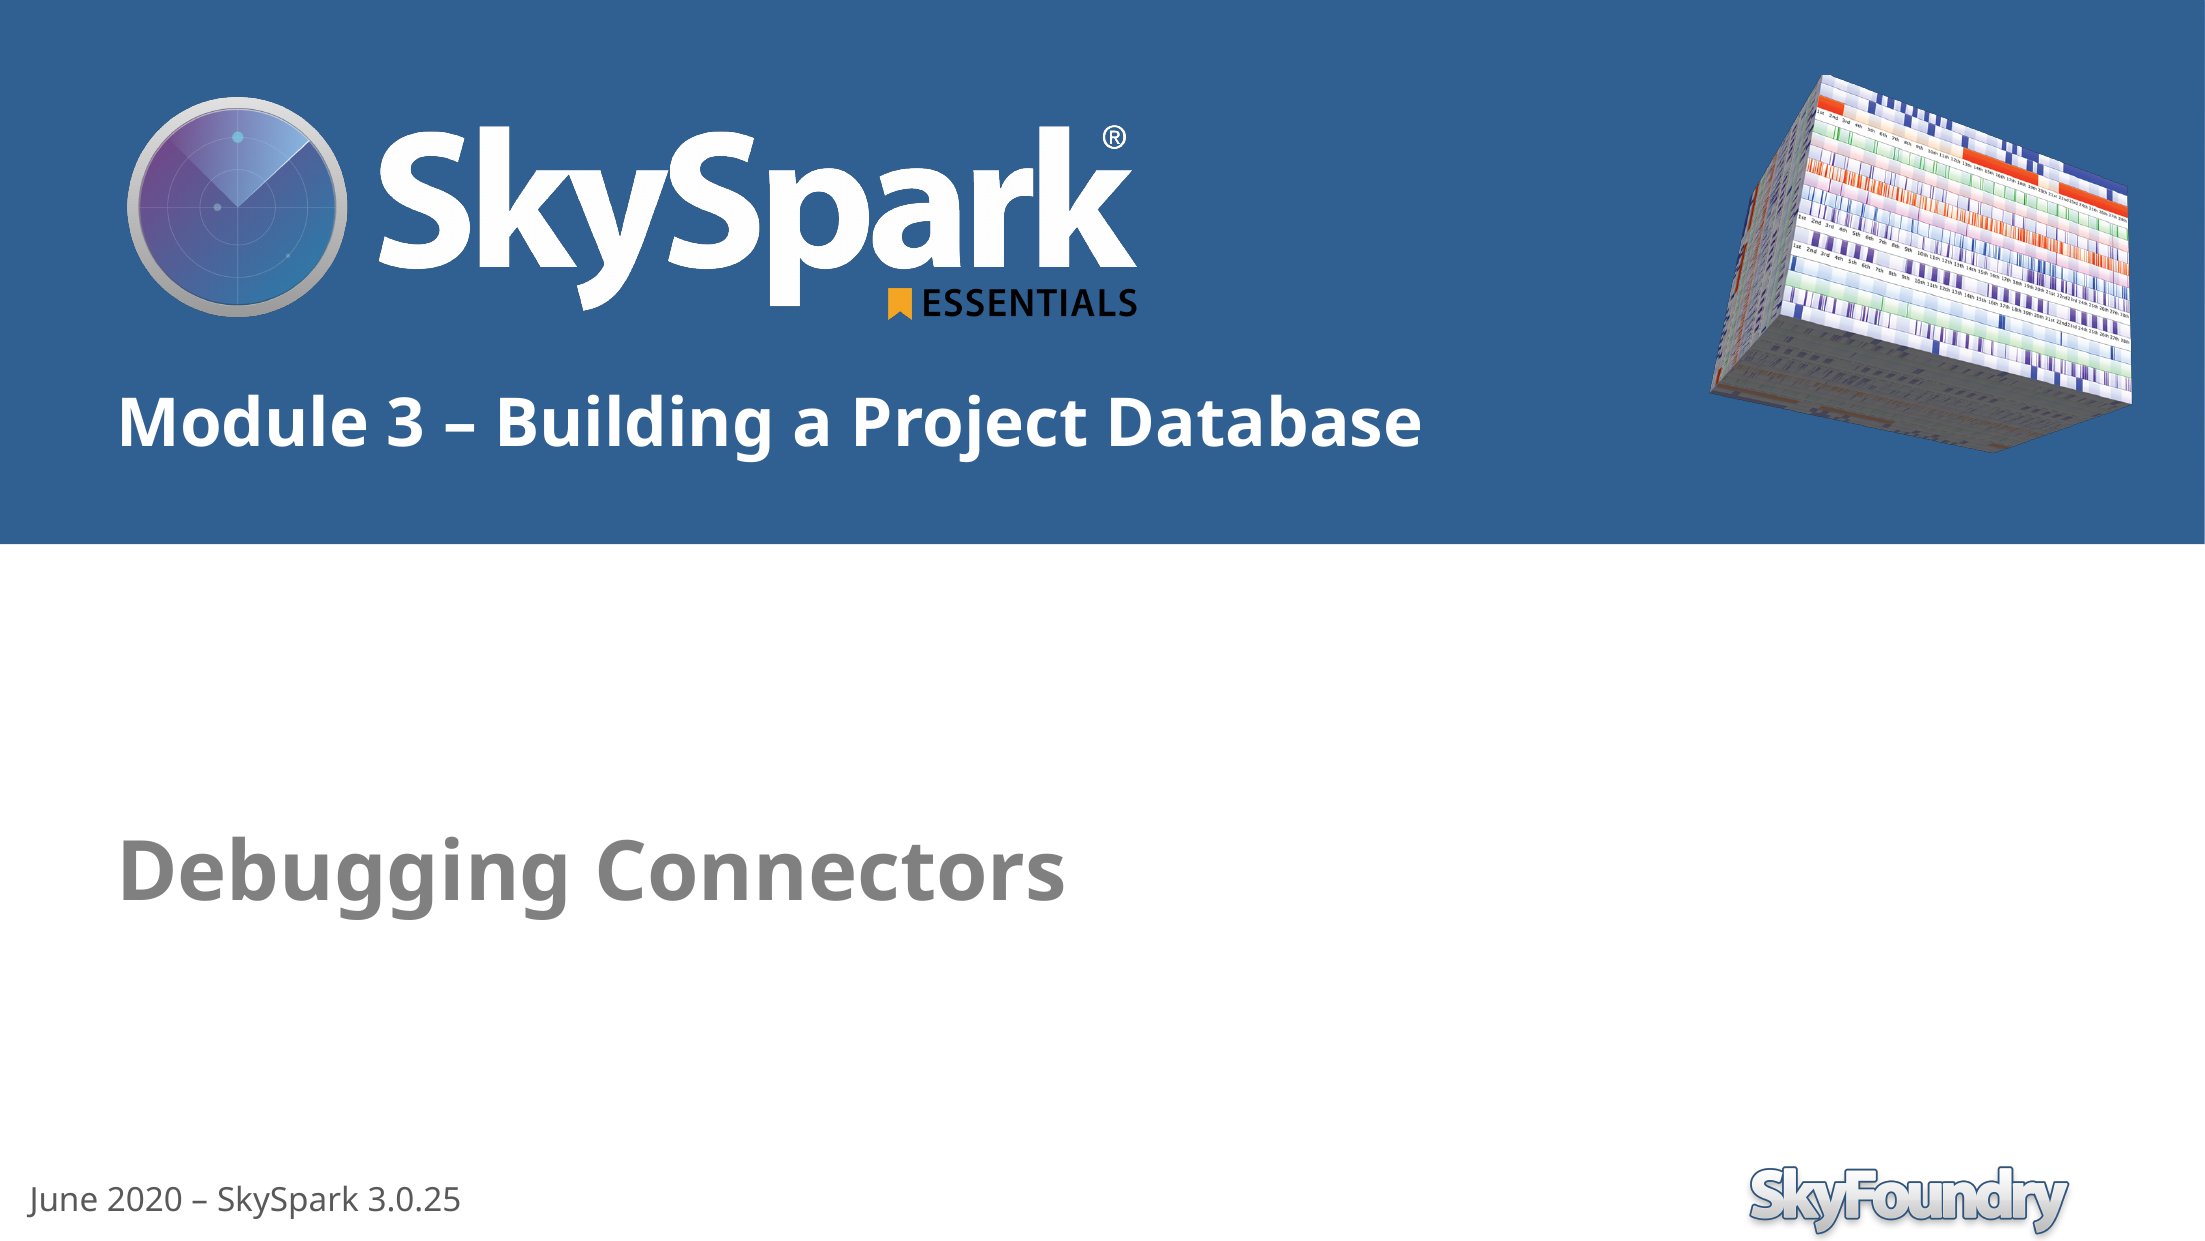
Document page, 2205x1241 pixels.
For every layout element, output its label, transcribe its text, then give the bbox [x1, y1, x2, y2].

picture [1739, 1145, 2076, 1241]
list Debugging Connectors [101, 821, 2165, 934]
picture [127, 82, 1140, 325]
picture [1693, 75, 2147, 470]
